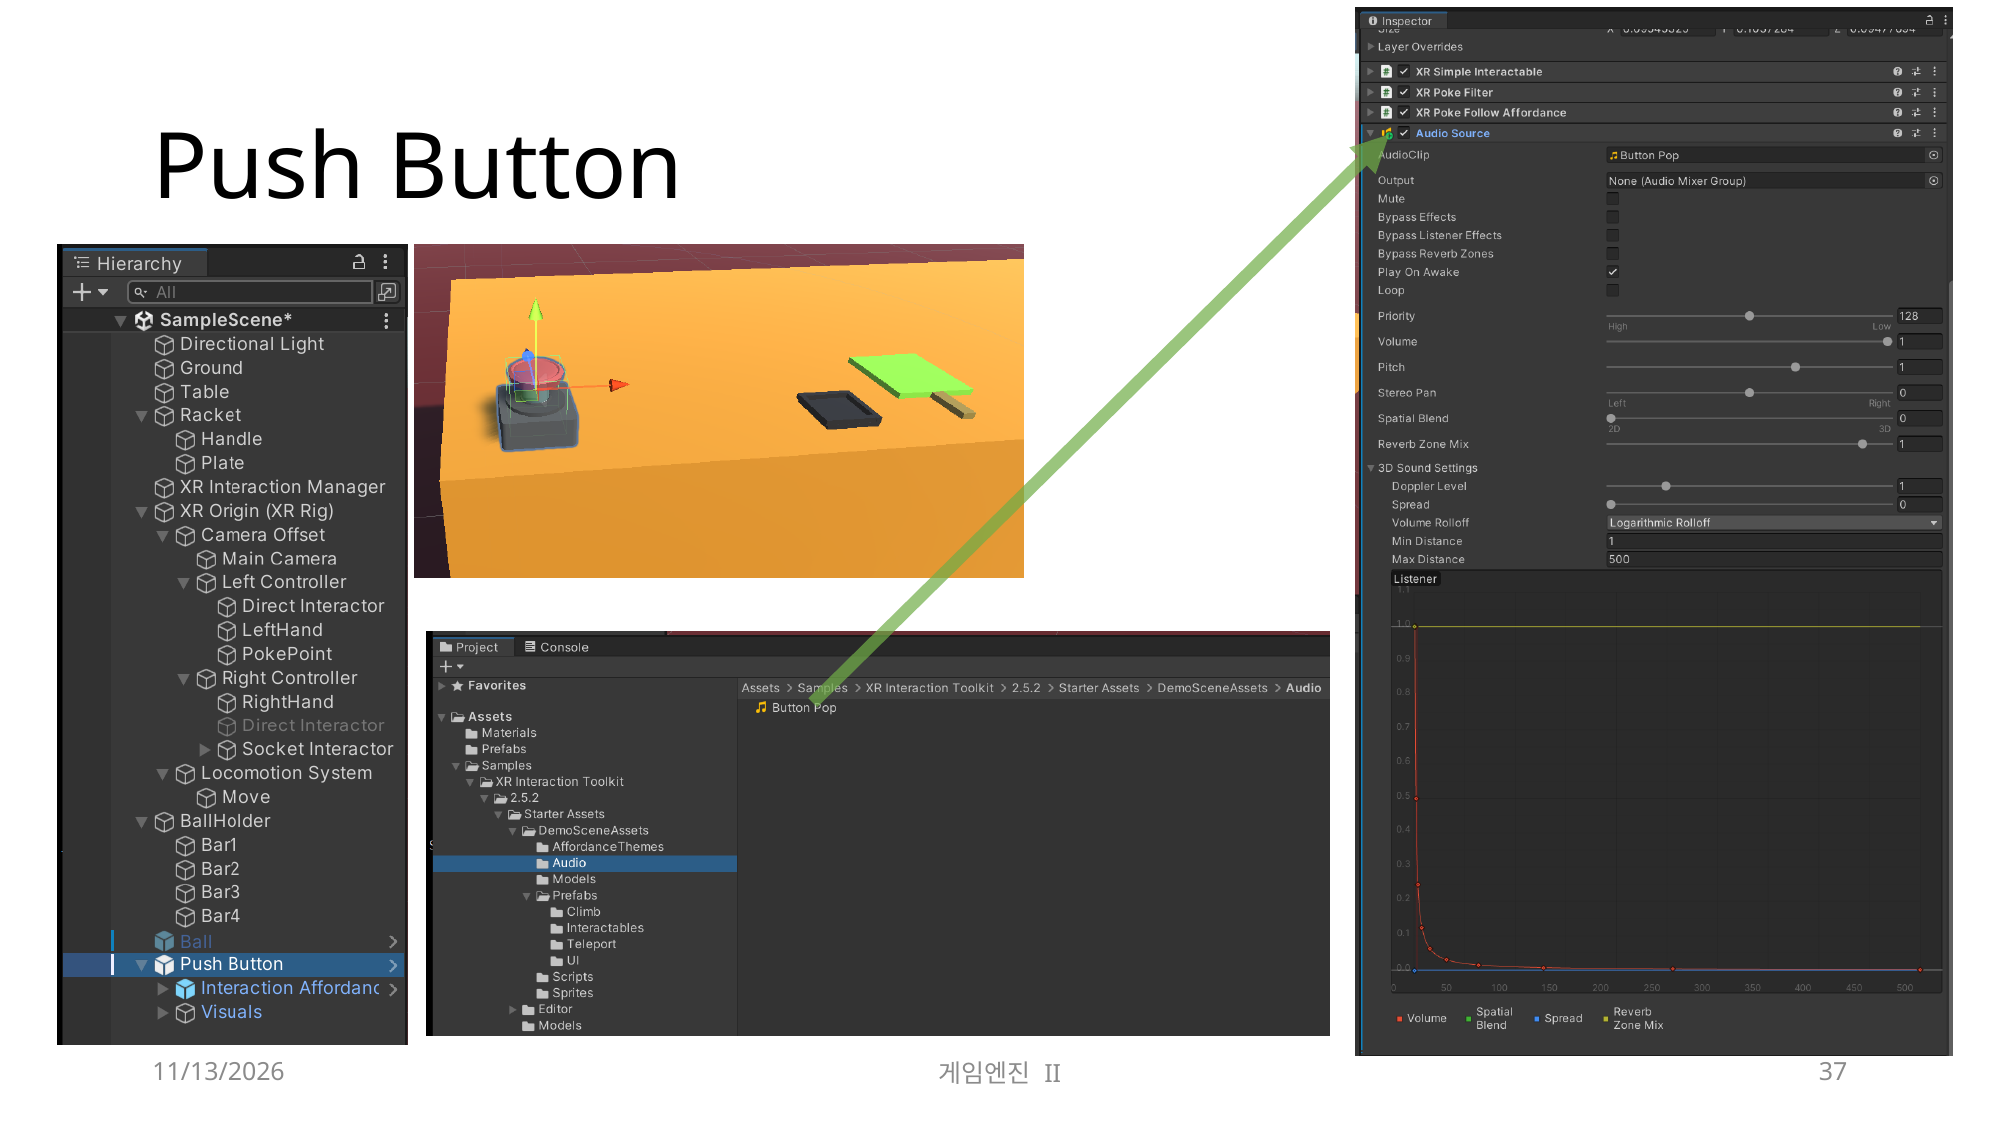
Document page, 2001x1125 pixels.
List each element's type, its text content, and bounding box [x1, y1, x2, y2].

picture [57, 244, 408, 1045]
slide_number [137, 1042, 588, 1103]
picture [1355, 7, 1953, 1056]
title Push Button [137, 59, 1355, 278]
slide_number 37 [1412, 1056, 1863, 1103]
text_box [812, 134, 1390, 703]
footer 게임엔진 II [662, 1042, 1338, 1103]
picture [414, 244, 812, 578]
picture [426, 631, 1330, 1036]
